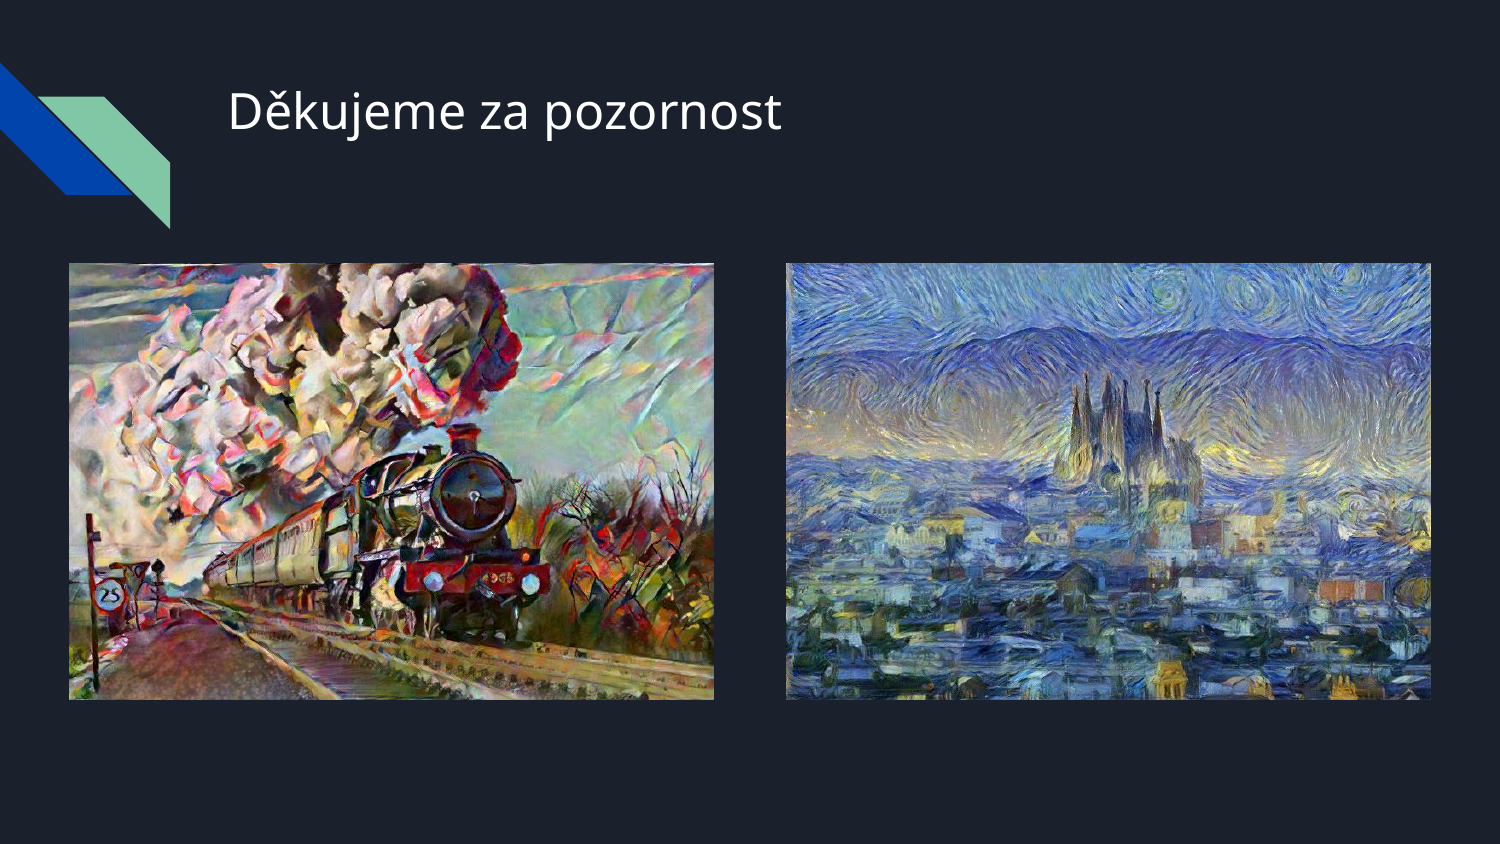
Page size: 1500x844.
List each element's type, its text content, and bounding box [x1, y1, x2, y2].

picture [786, 263, 1431, 701]
picture [69, 263, 714, 701]
title Děkujeme za pozornost [212, 64, 1368, 215]
